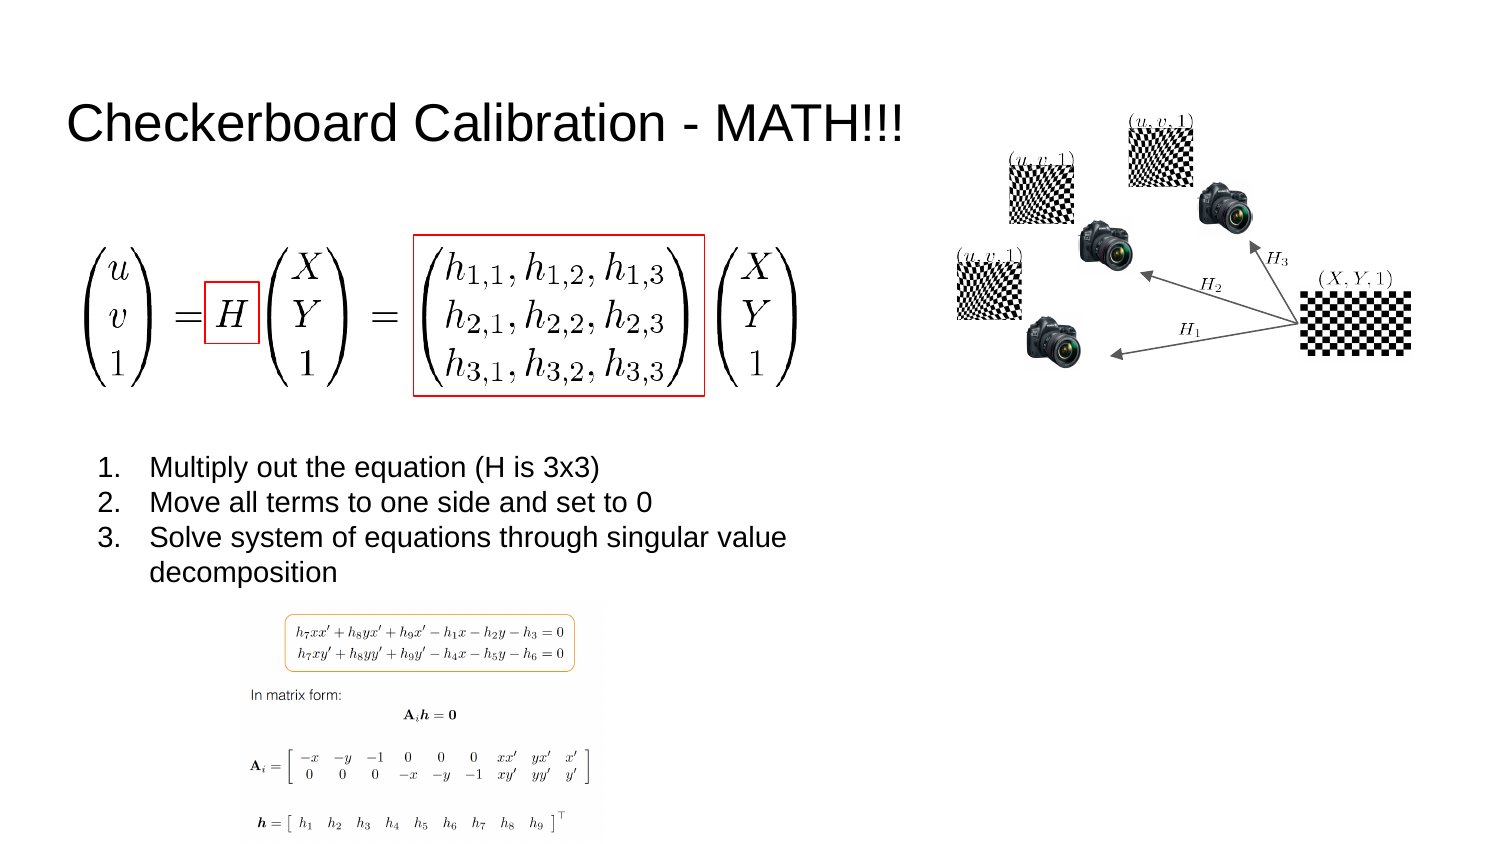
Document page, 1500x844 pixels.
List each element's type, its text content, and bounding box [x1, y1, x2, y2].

text_box [413, 234, 705, 246]
picture [84, 247, 797, 388]
title Checkerboard Calibration - MATH!!! [51, 72, 1449, 167]
picture [239, 601, 607, 844]
text_box Multiply out the equation (H is 3x3) Move all terms to one side and set to 0 Solve system of equations through singular value decomposition [59, 433, 822, 807]
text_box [952, 112, 1414, 371]
